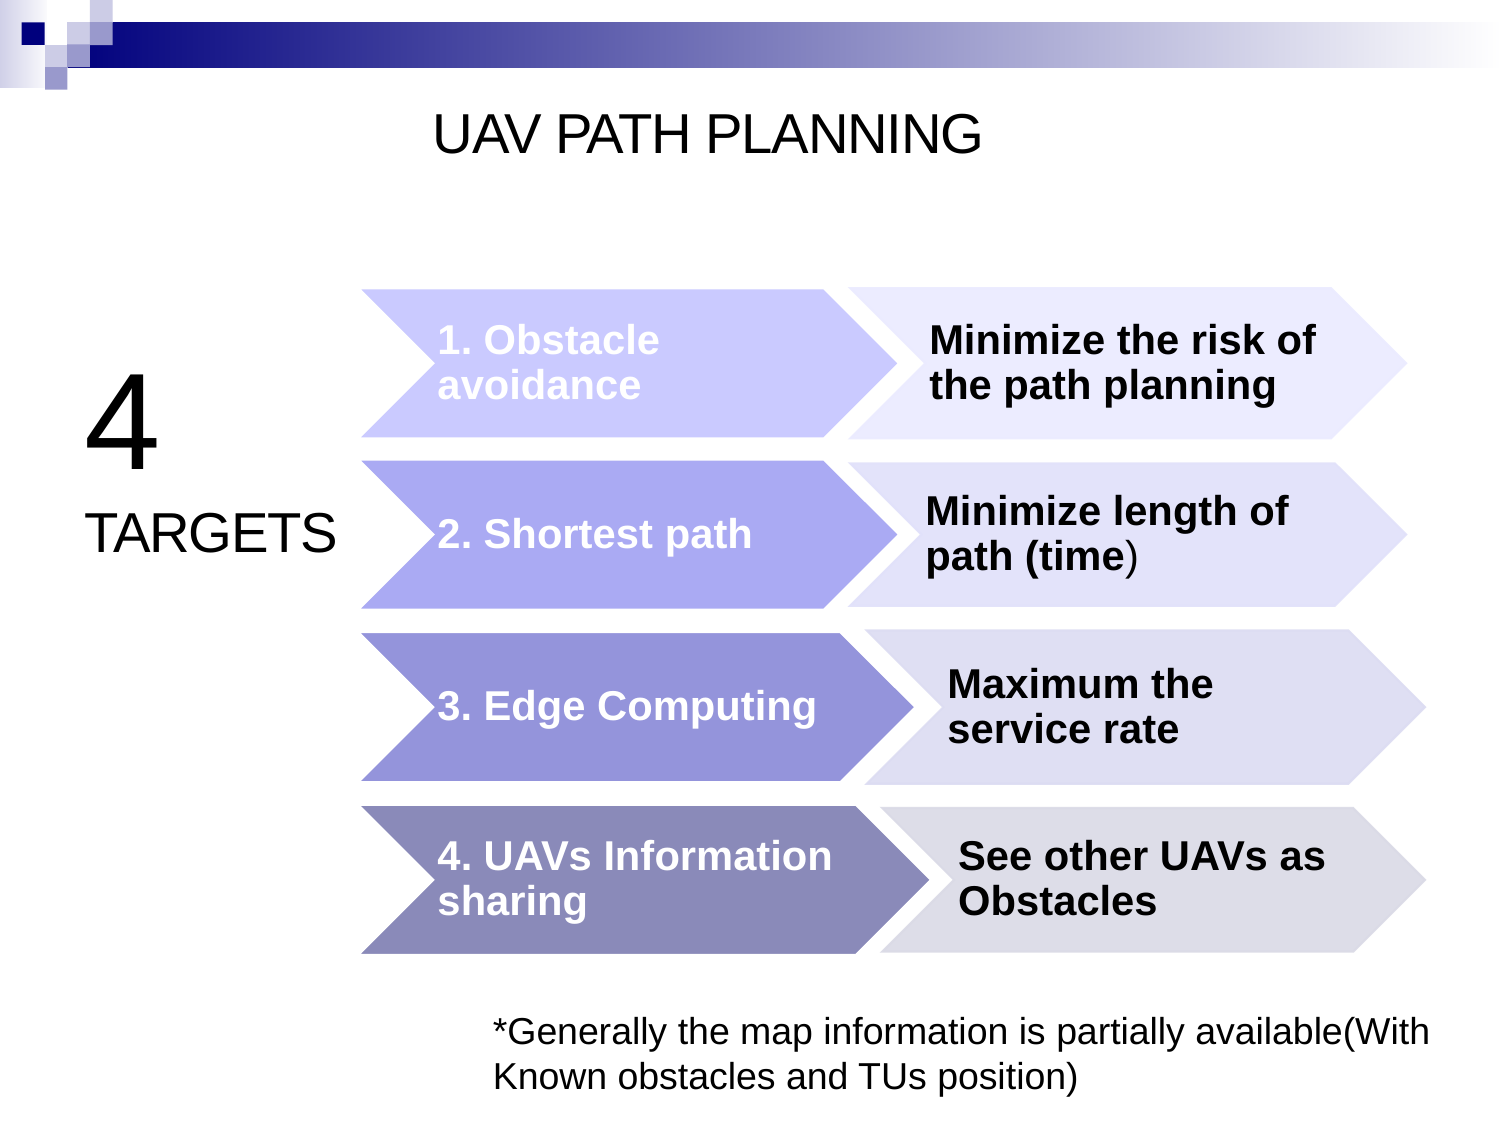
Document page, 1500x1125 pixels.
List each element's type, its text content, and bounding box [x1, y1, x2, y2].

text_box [182, 288, 1500, 955]
text_box UAV Path planning [88, 19, 1329, 244]
text_box *Generally the map information is partially available(With Known obstacles and TUs position) [478, 999, 1500, 1105]
text_box 4 TARGETs [69, 324, 182, 572]
